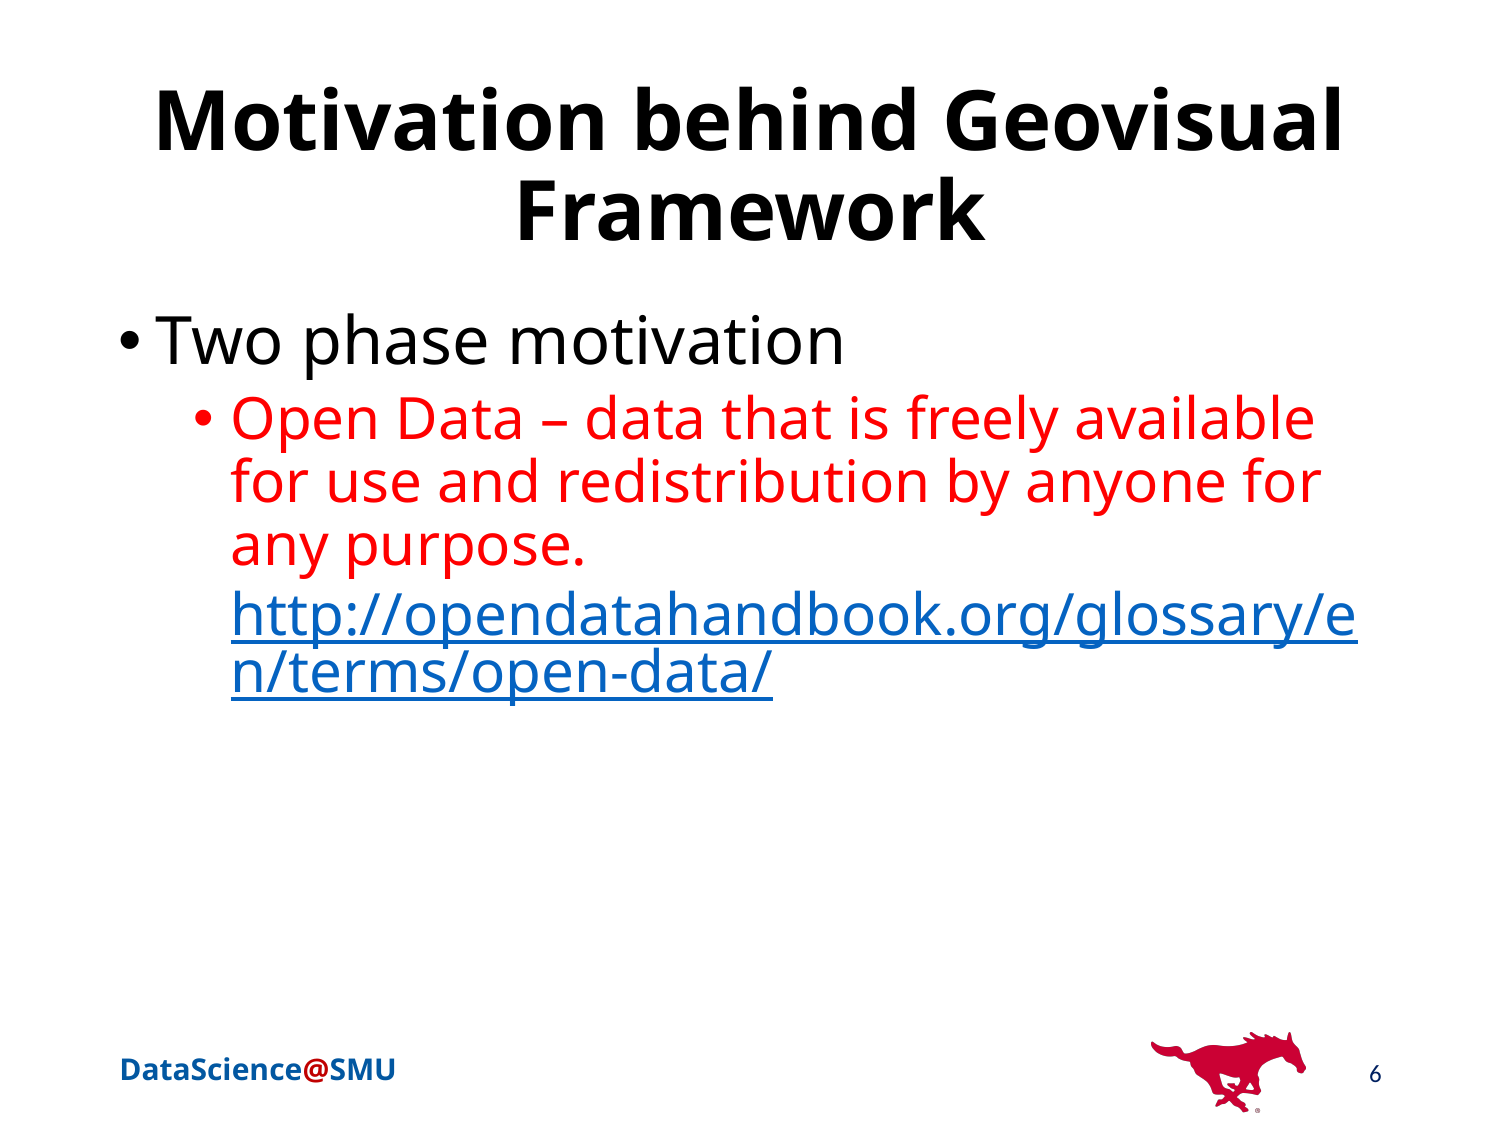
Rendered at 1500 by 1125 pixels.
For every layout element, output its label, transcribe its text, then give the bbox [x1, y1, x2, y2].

list Two phase motivation Open Data – data that is freely available for use and redistribution by anyone for any purpose. http://opendatahandbook.org/glossary/en/terms/open-data/ [103, 299, 1397, 1014]
picture [1151, 1032, 1306, 1042]
title Motivation behind Geovisual Framework [103, 59, 1397, 278]
slide_number 6 [1059, 1042, 1397, 1103]
picture [1151, 1103, 1306, 1113]
